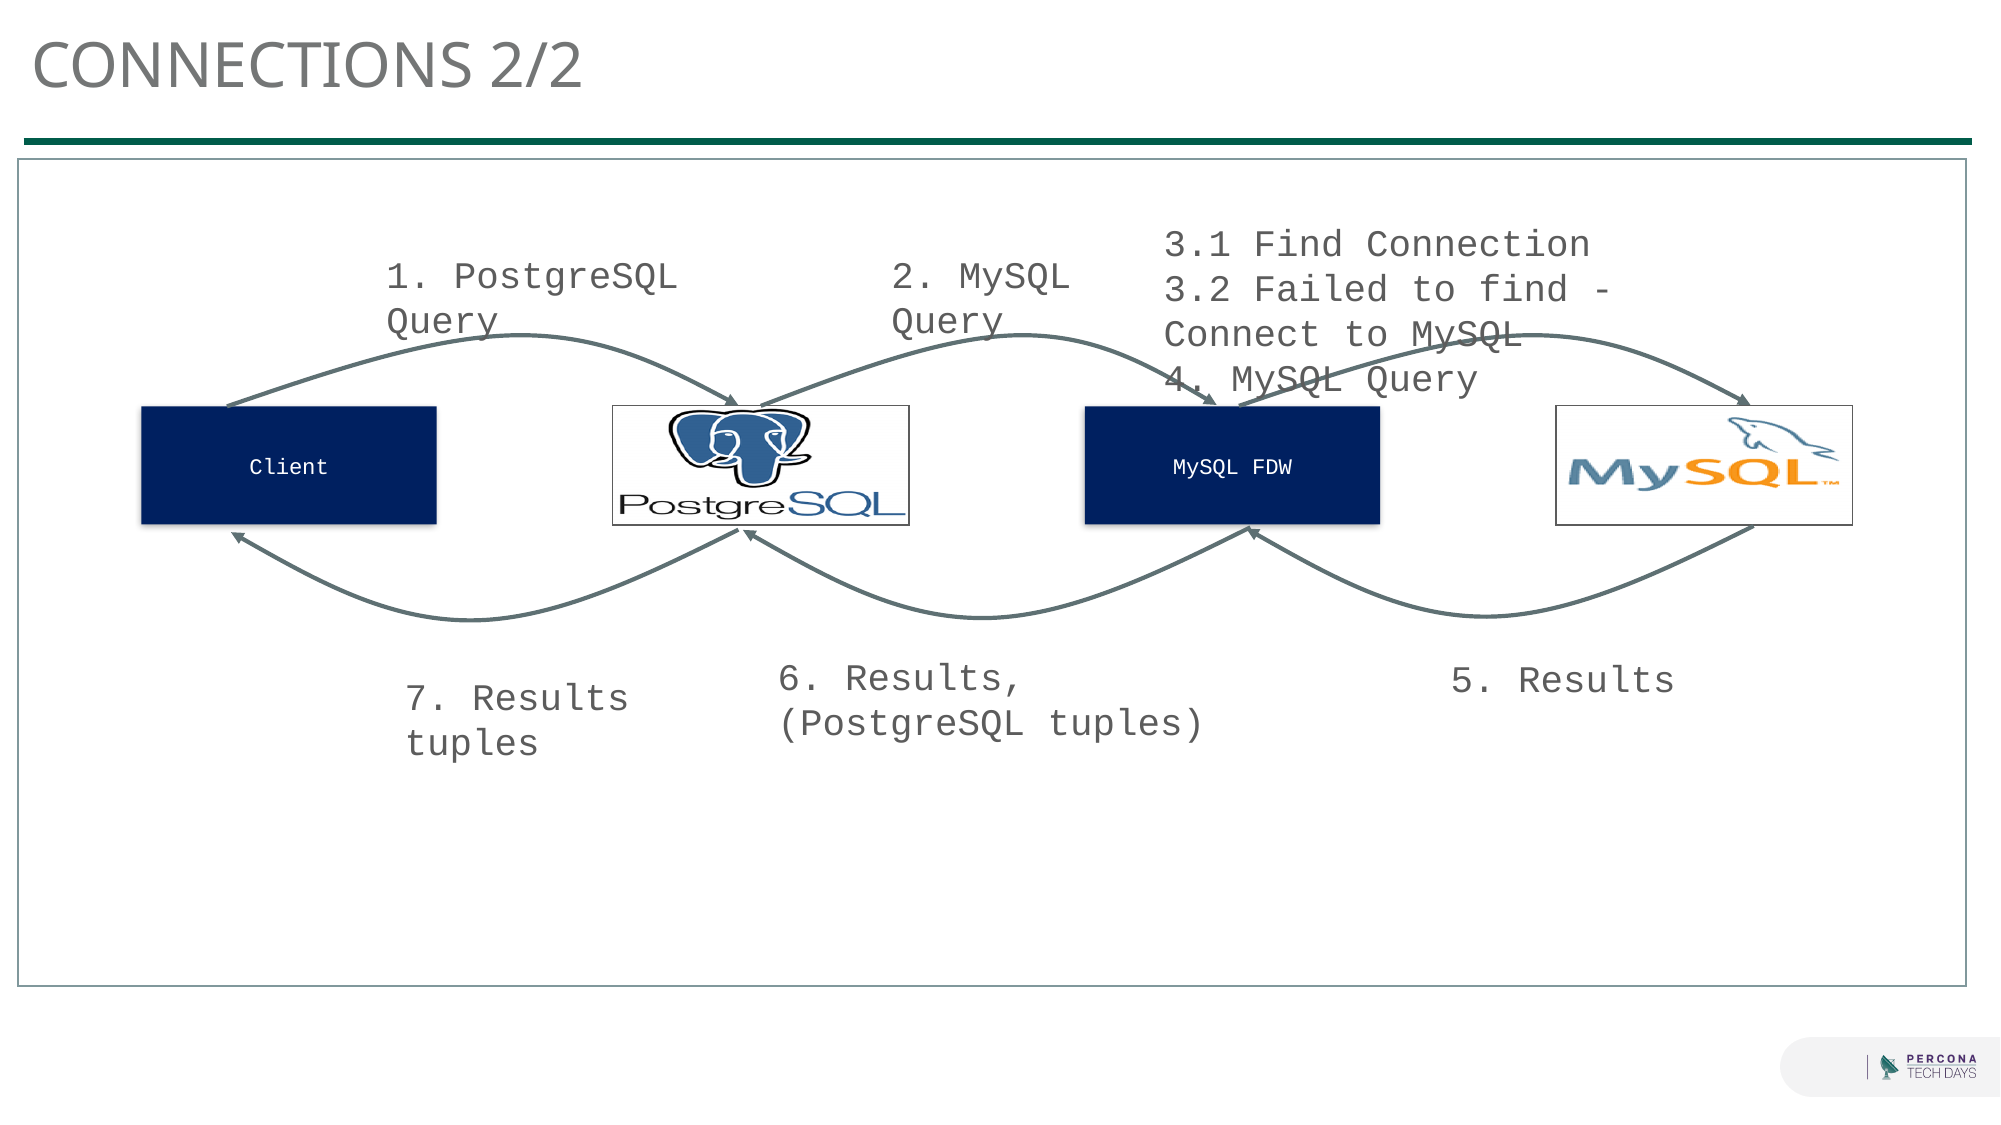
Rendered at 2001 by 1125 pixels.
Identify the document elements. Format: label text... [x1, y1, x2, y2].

text_box [760, 349, 1148, 406]
list [23, 157, 1973, 1009]
text_box 2. MySQL Query [876, 243, 1148, 349]
text_box [742, 525, 1252, 621]
text_box 3.1 Find Connection 3.2 Failed to find - Connect to MySQL 4. MySQL Query [1148, 211, 1758, 406]
text_box [226, 349, 739, 409]
picture [1556, 406, 1853, 525]
title Connections 2/2 [23, 8, 1973, 128]
text_box Client [141, 406, 437, 525]
text_box 6. Results, (PostgreSQL tuples) [762, 645, 1271, 751]
picture [612, 406, 909, 525]
text_box [1248, 525, 1755, 619]
text_box 5. Results [1435, 647, 1779, 753]
text_box 7. Results tuples [389, 665, 733, 771]
text_box 1. PostgreSQL Query [371, 243, 715, 349]
text_box [231, 527, 740, 623]
text_box MySQL FDW [1084, 406, 1381, 525]
picture [1780, 1037, 2001, 1097]
text_box [17, 159, 22, 987]
